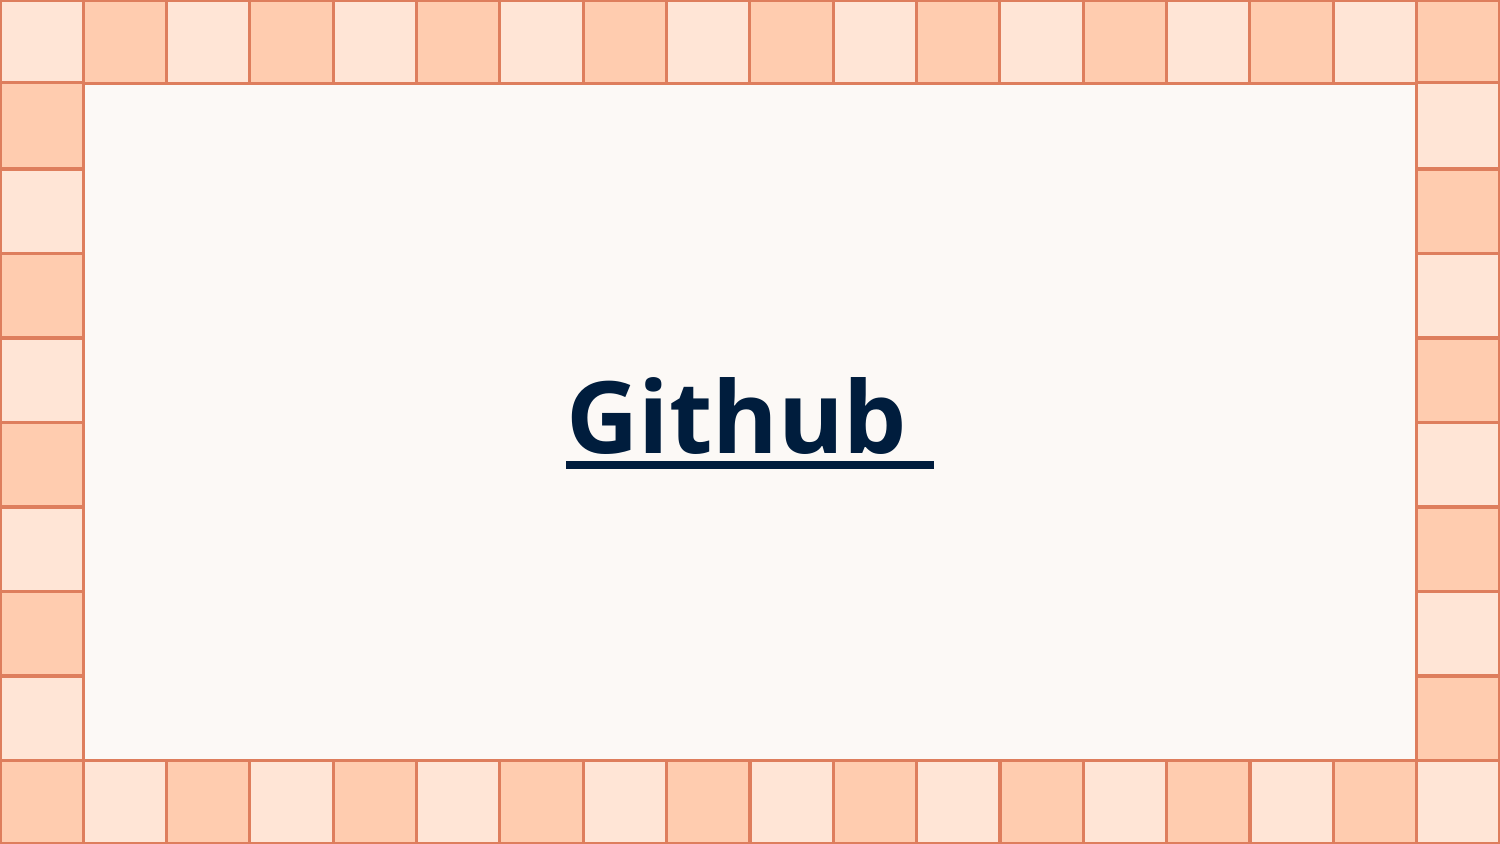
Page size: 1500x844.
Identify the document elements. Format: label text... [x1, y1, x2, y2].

title Github [203, 329, 1297, 514]
